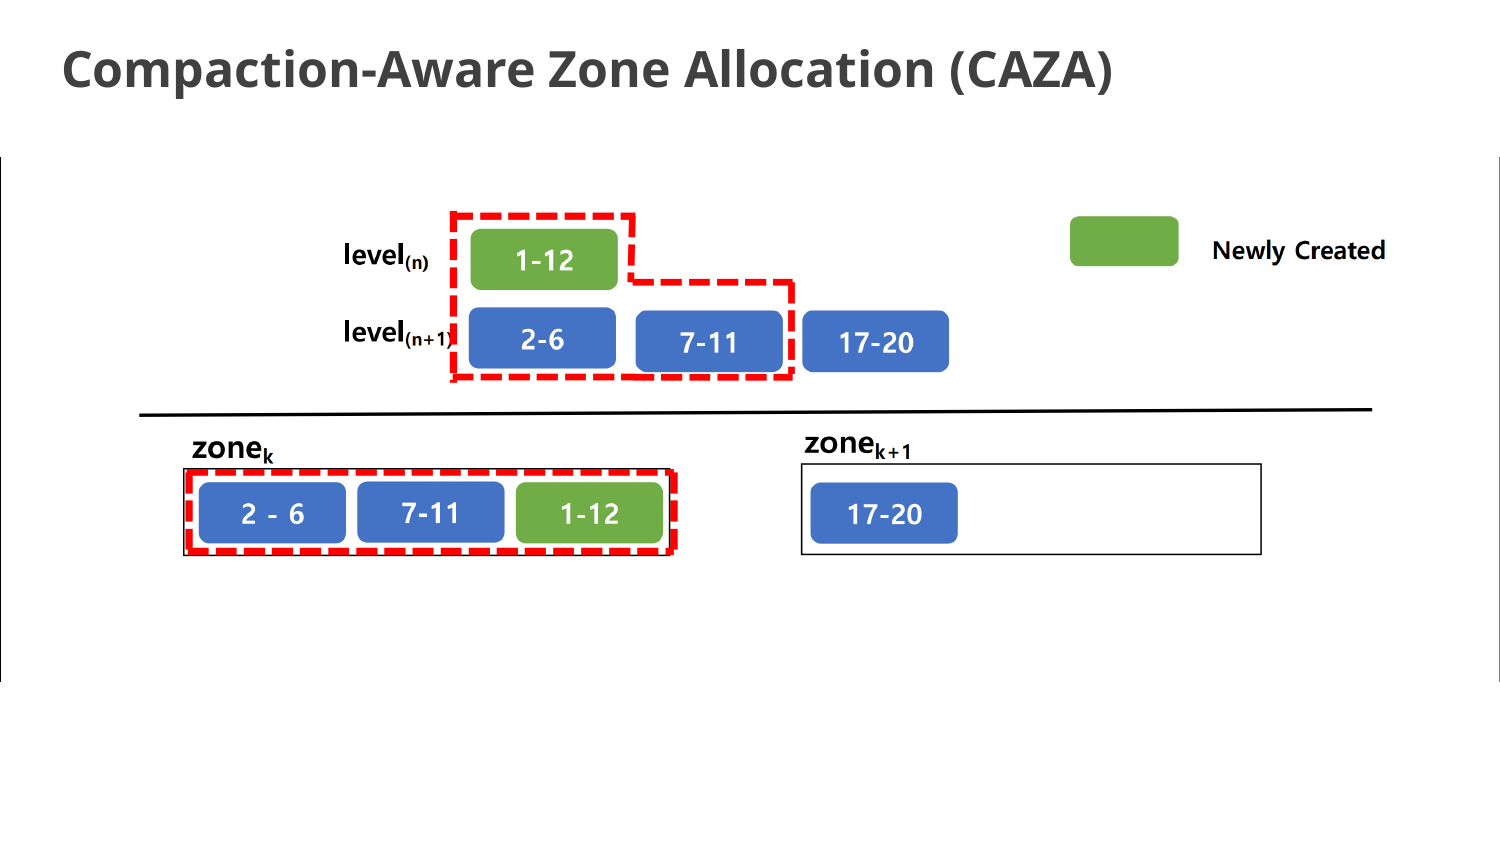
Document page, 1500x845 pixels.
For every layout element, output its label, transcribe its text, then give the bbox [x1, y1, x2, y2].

picture [0, 157, 1500, 683]
text_box Compaction-Aware Zone Allocation (CAZA) [32, 29, 1347, 106]
